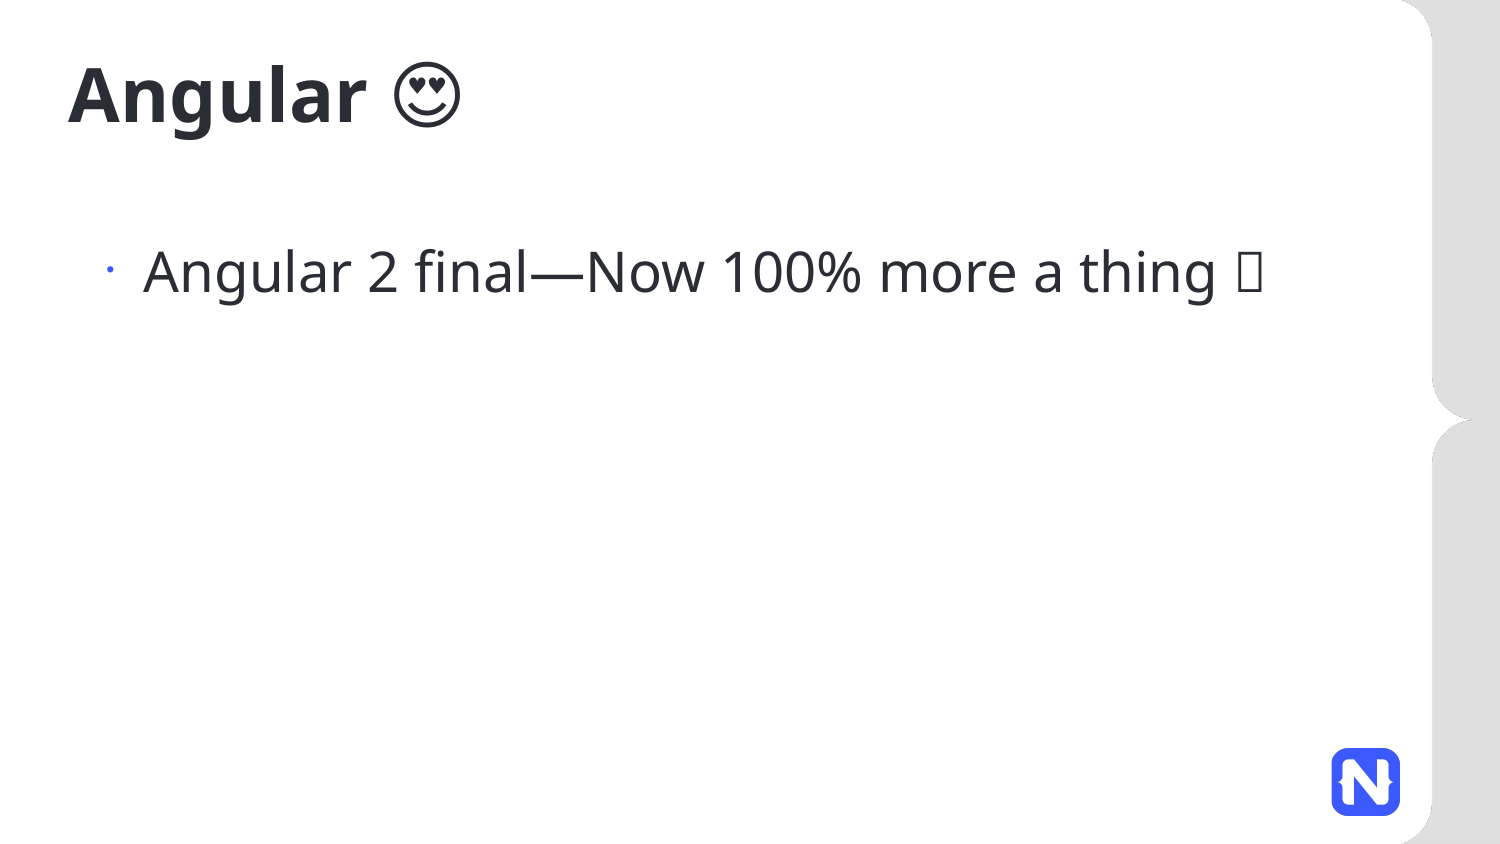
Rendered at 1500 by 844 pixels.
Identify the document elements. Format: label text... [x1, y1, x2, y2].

title Angular 😍 [53, 64, 1449, 132]
picture [1331, 0, 1500, 844]
list Angular 2 final—Now 100% more a thing 🎉 [53, 221, 1449, 658]
